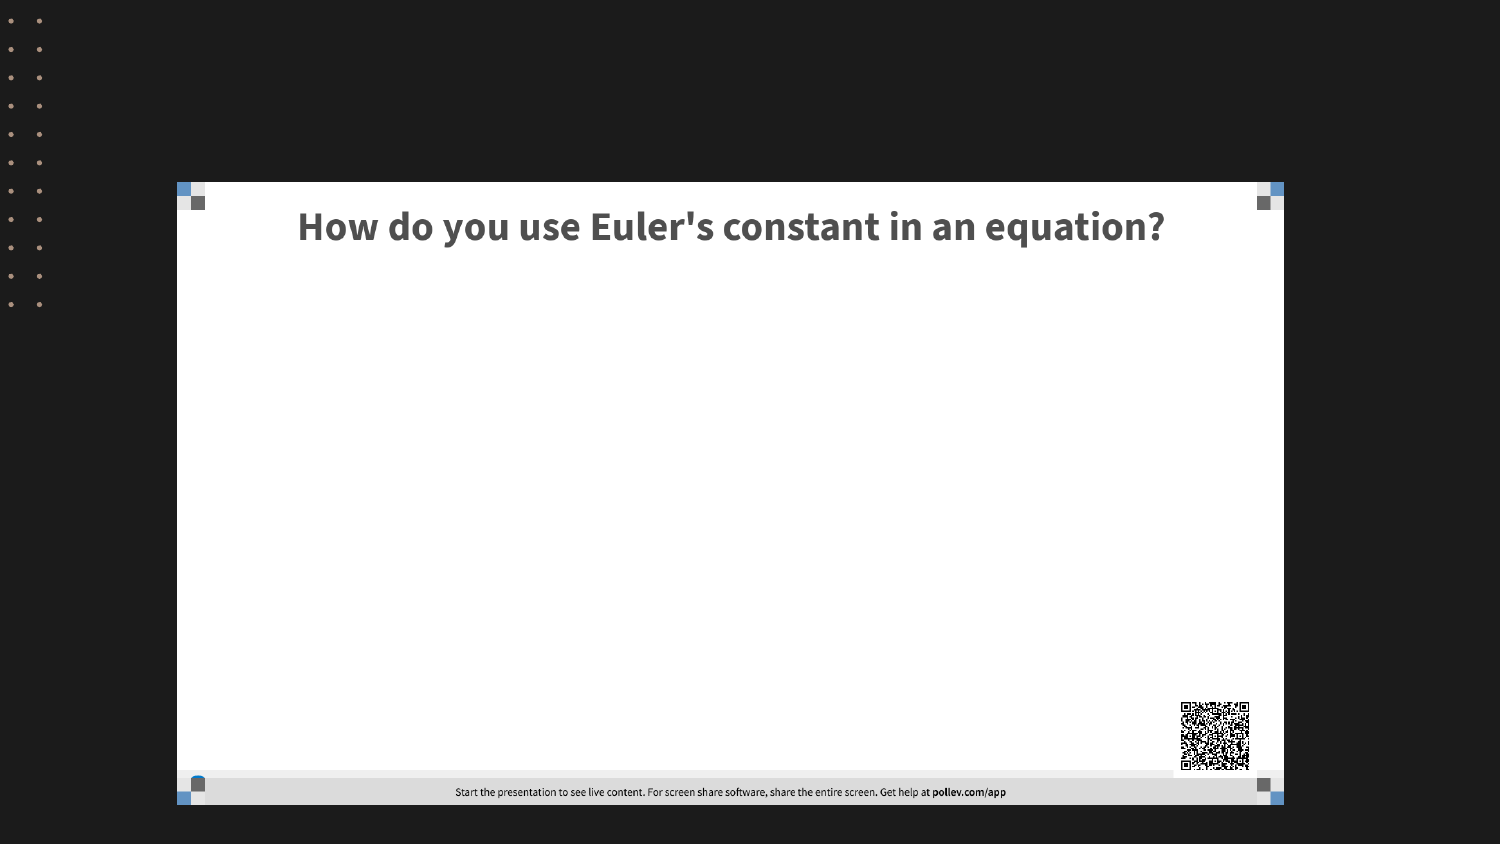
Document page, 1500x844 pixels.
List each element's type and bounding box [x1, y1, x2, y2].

picture [177, 182, 1284, 805]
